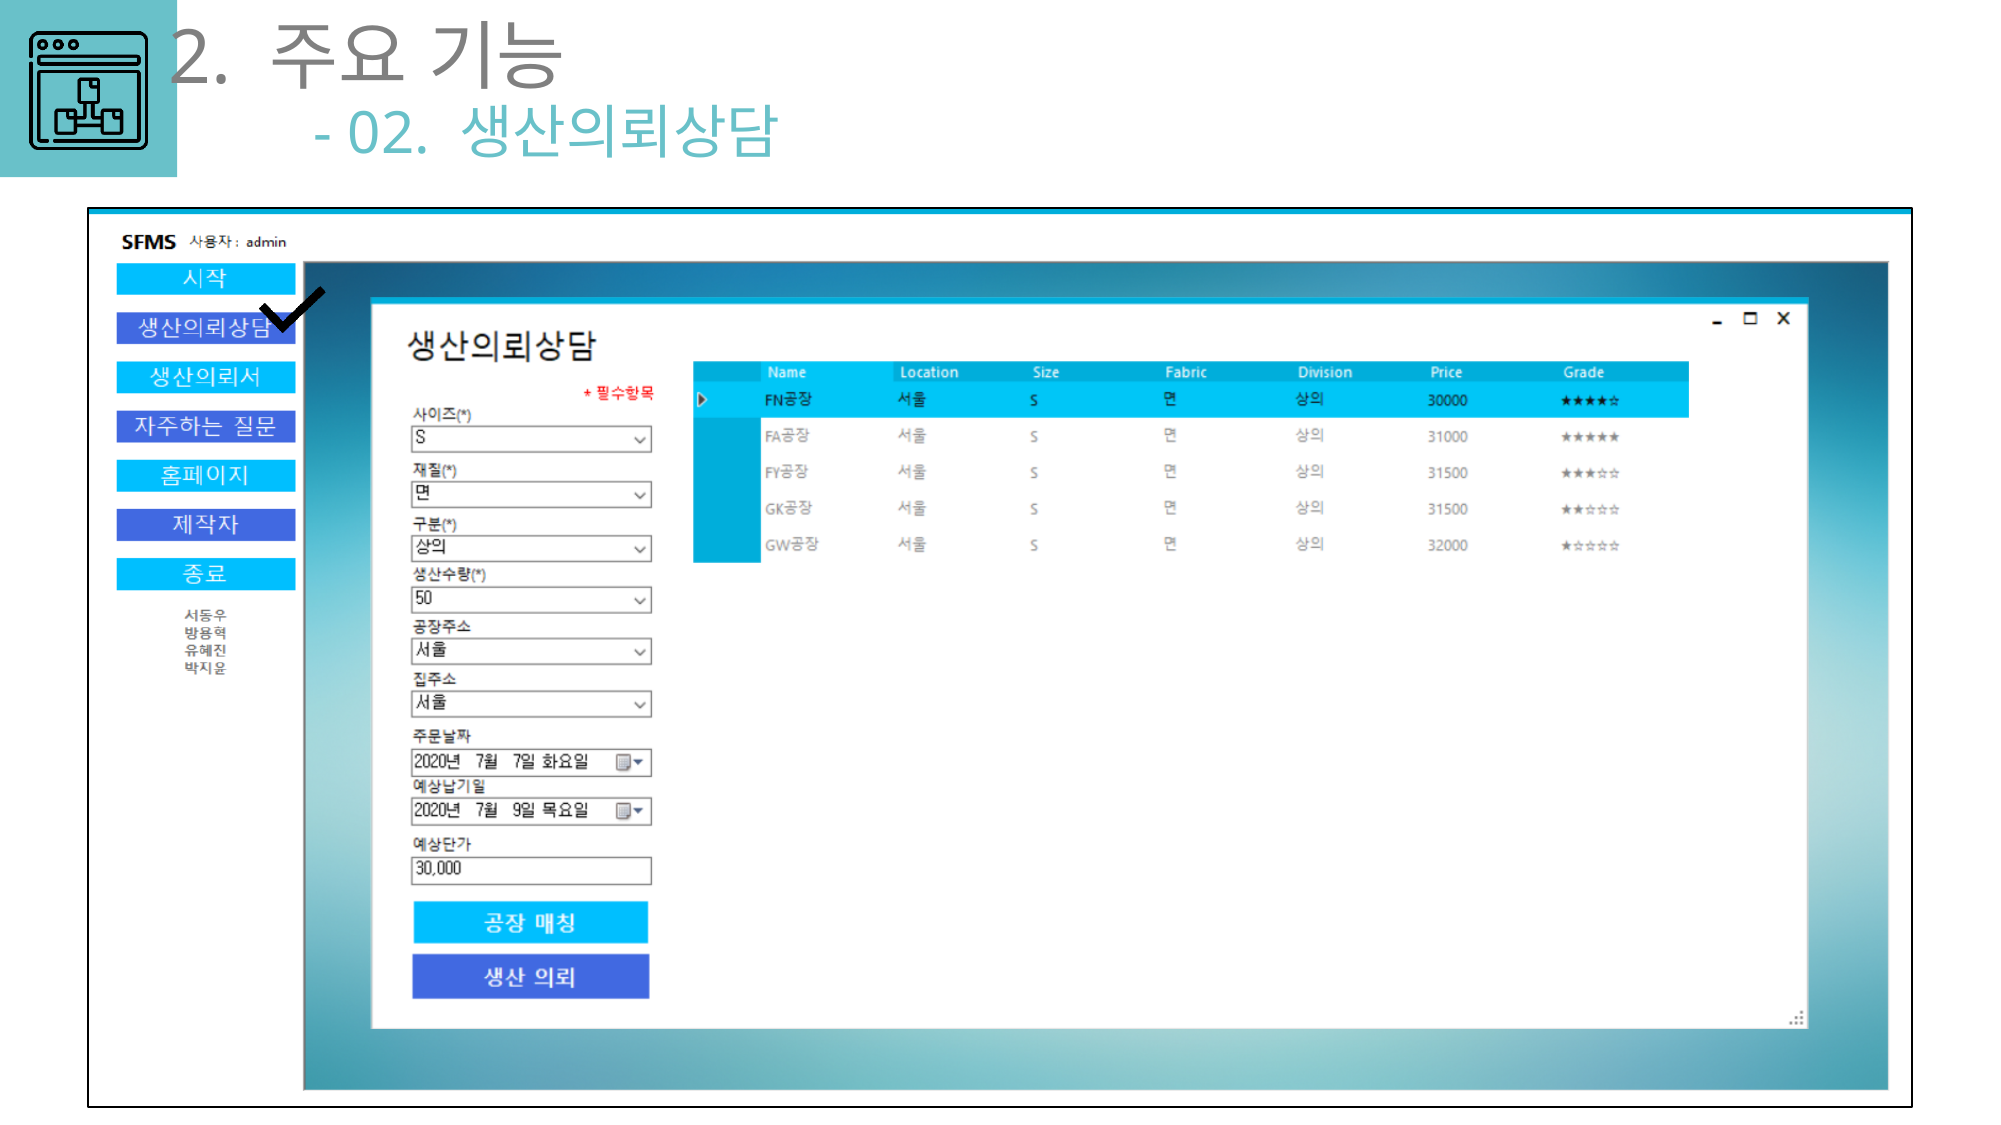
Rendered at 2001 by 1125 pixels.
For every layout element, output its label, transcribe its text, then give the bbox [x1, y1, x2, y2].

picture [89, 215, 1911, 1107]
text_box 2. 주요 기능 [153, 1, 581, 106]
text_box [0, 0, 178, 178]
text_box - 02. 생산의뢰상담 [299, 87, 862, 173]
picture [29, 31, 148, 150]
